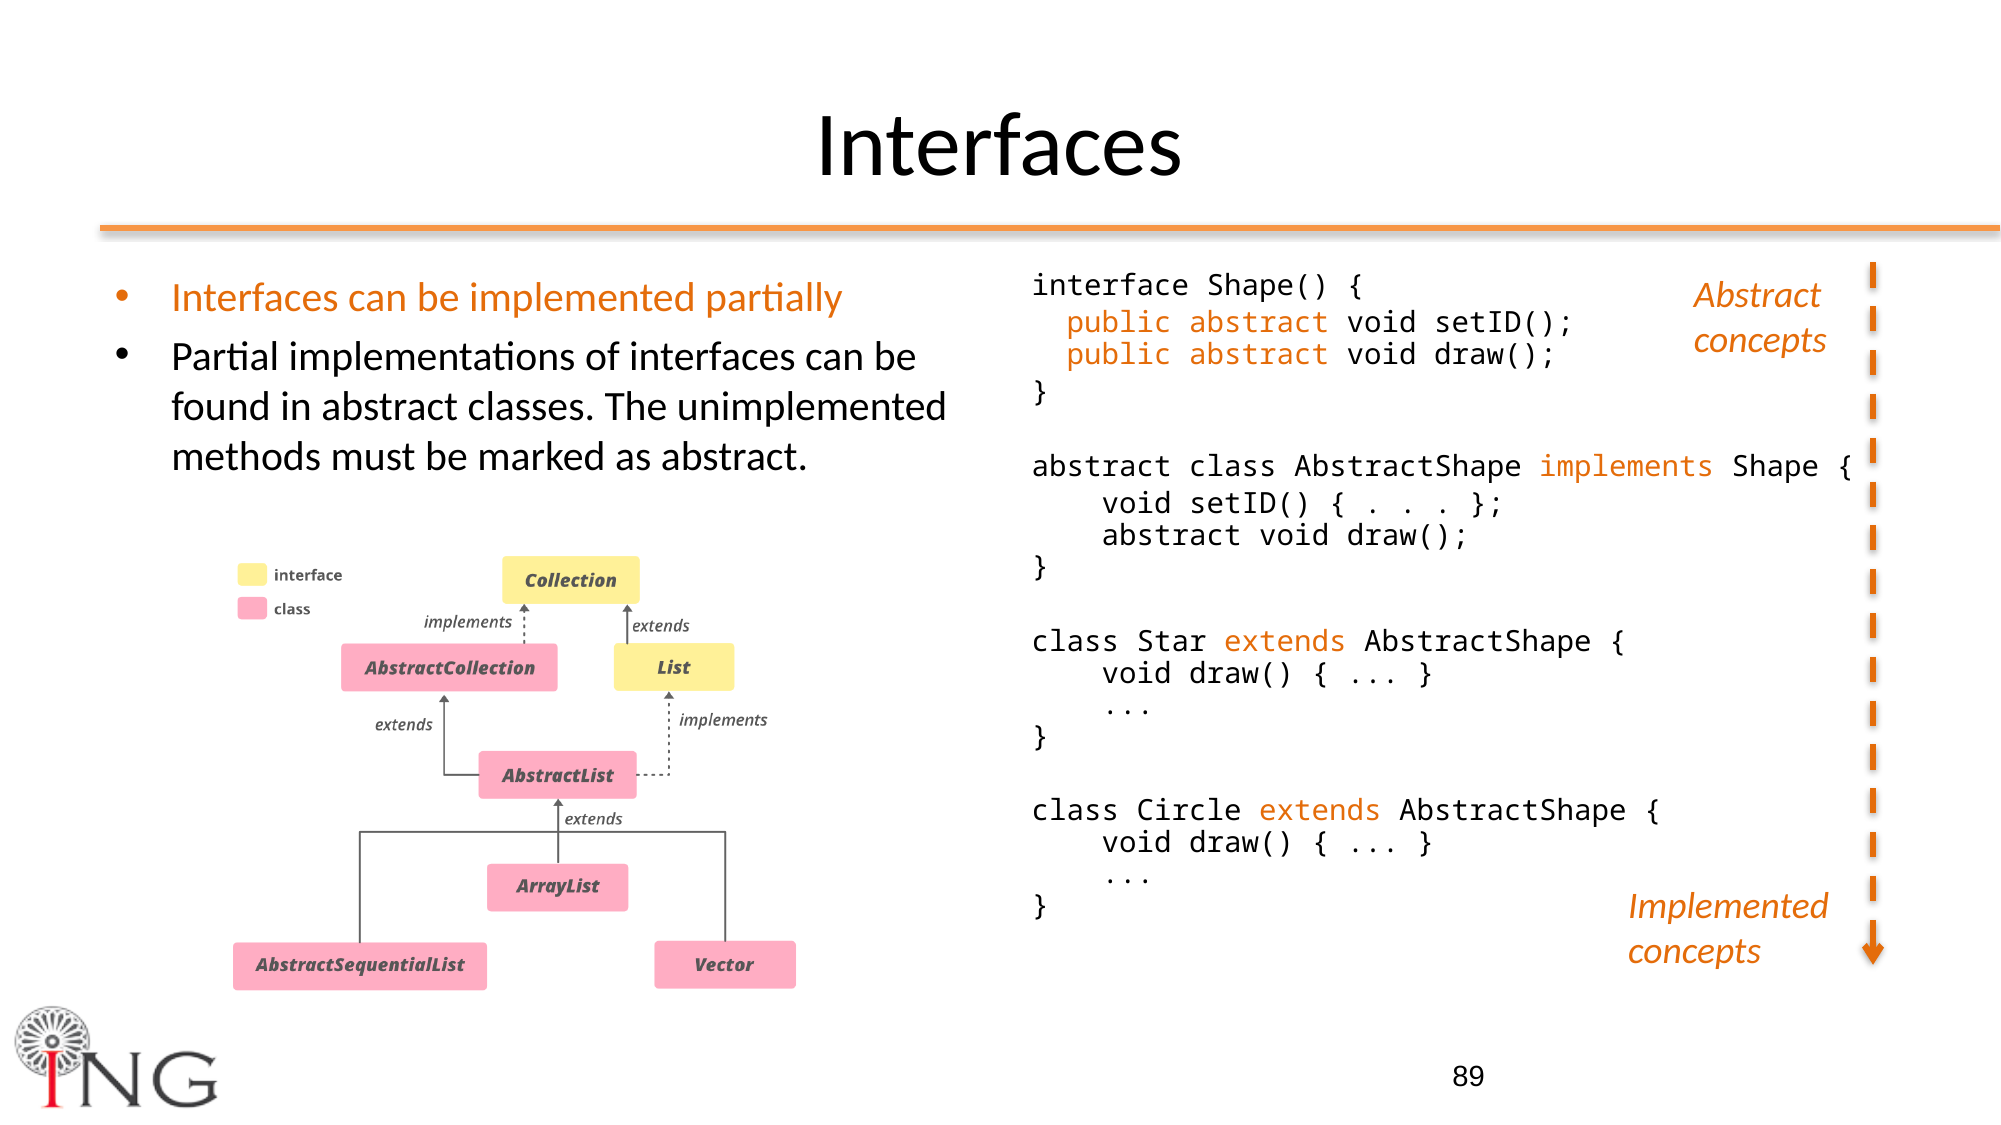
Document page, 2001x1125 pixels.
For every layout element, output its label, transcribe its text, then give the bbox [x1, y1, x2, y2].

picture [0, 526, 839, 1125]
text_box Abstract concepts [1679, 262, 1846, 368]
list Interfaces can be implemented partially Partial implementations of interfaces can be found in abstract classes. The unimplemented methods must be marked as abstract. [99, 262, 984, 1005]
list interface Shape() { public abstract void setID(); public abstract void draw(); } abstract class AbstractShape implements Shape { void setID() { . . . }; abstract void draw(); } class Star extends AbstractShape { void draw() { ... } ... } class Circle extends AbstractShape { void draw() { ... } ... } [1016, 262, 1900, 1005]
title Interfaces [99, 45, 1900, 233]
text_box 89 [1437, 1049, 1750, 1125]
text_box Implemented concepts [1613, 873, 1853, 979]
